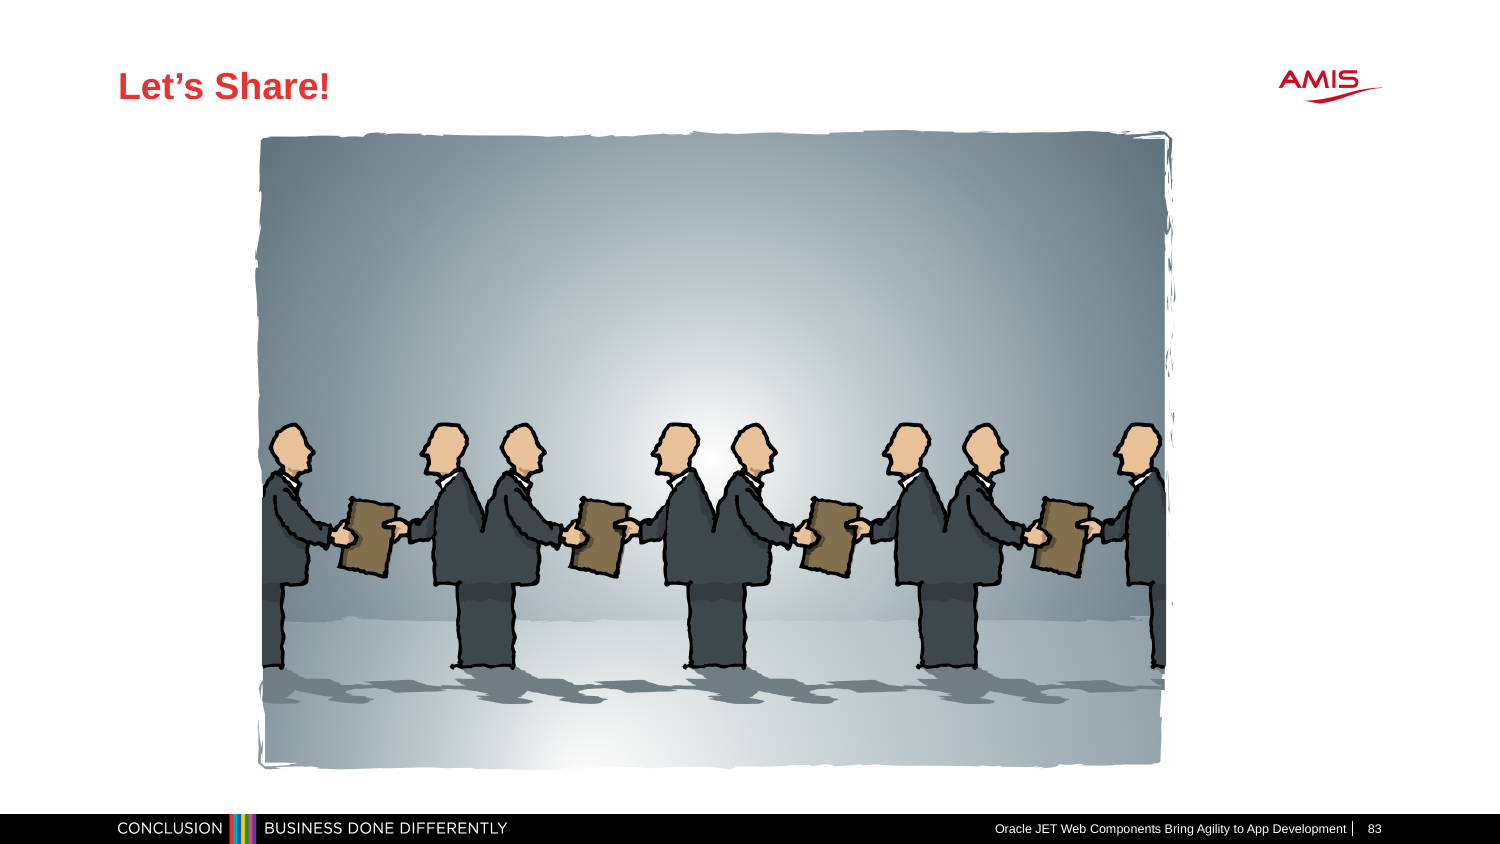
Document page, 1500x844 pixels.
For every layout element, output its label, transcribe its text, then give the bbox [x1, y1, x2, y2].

picture [0, 814, 236, 844]
picture [239, 814, 1500, 844]
picture [1205, 58, 1388, 106]
picture [255, 129, 1176, 770]
slide_number 83 [1358, 820, 1382, 839]
footer Oracle JET Web Components Bring Agility to App Development [814, 820, 1347, 839]
title Let’s Share! [118, 47, 1205, 130]
